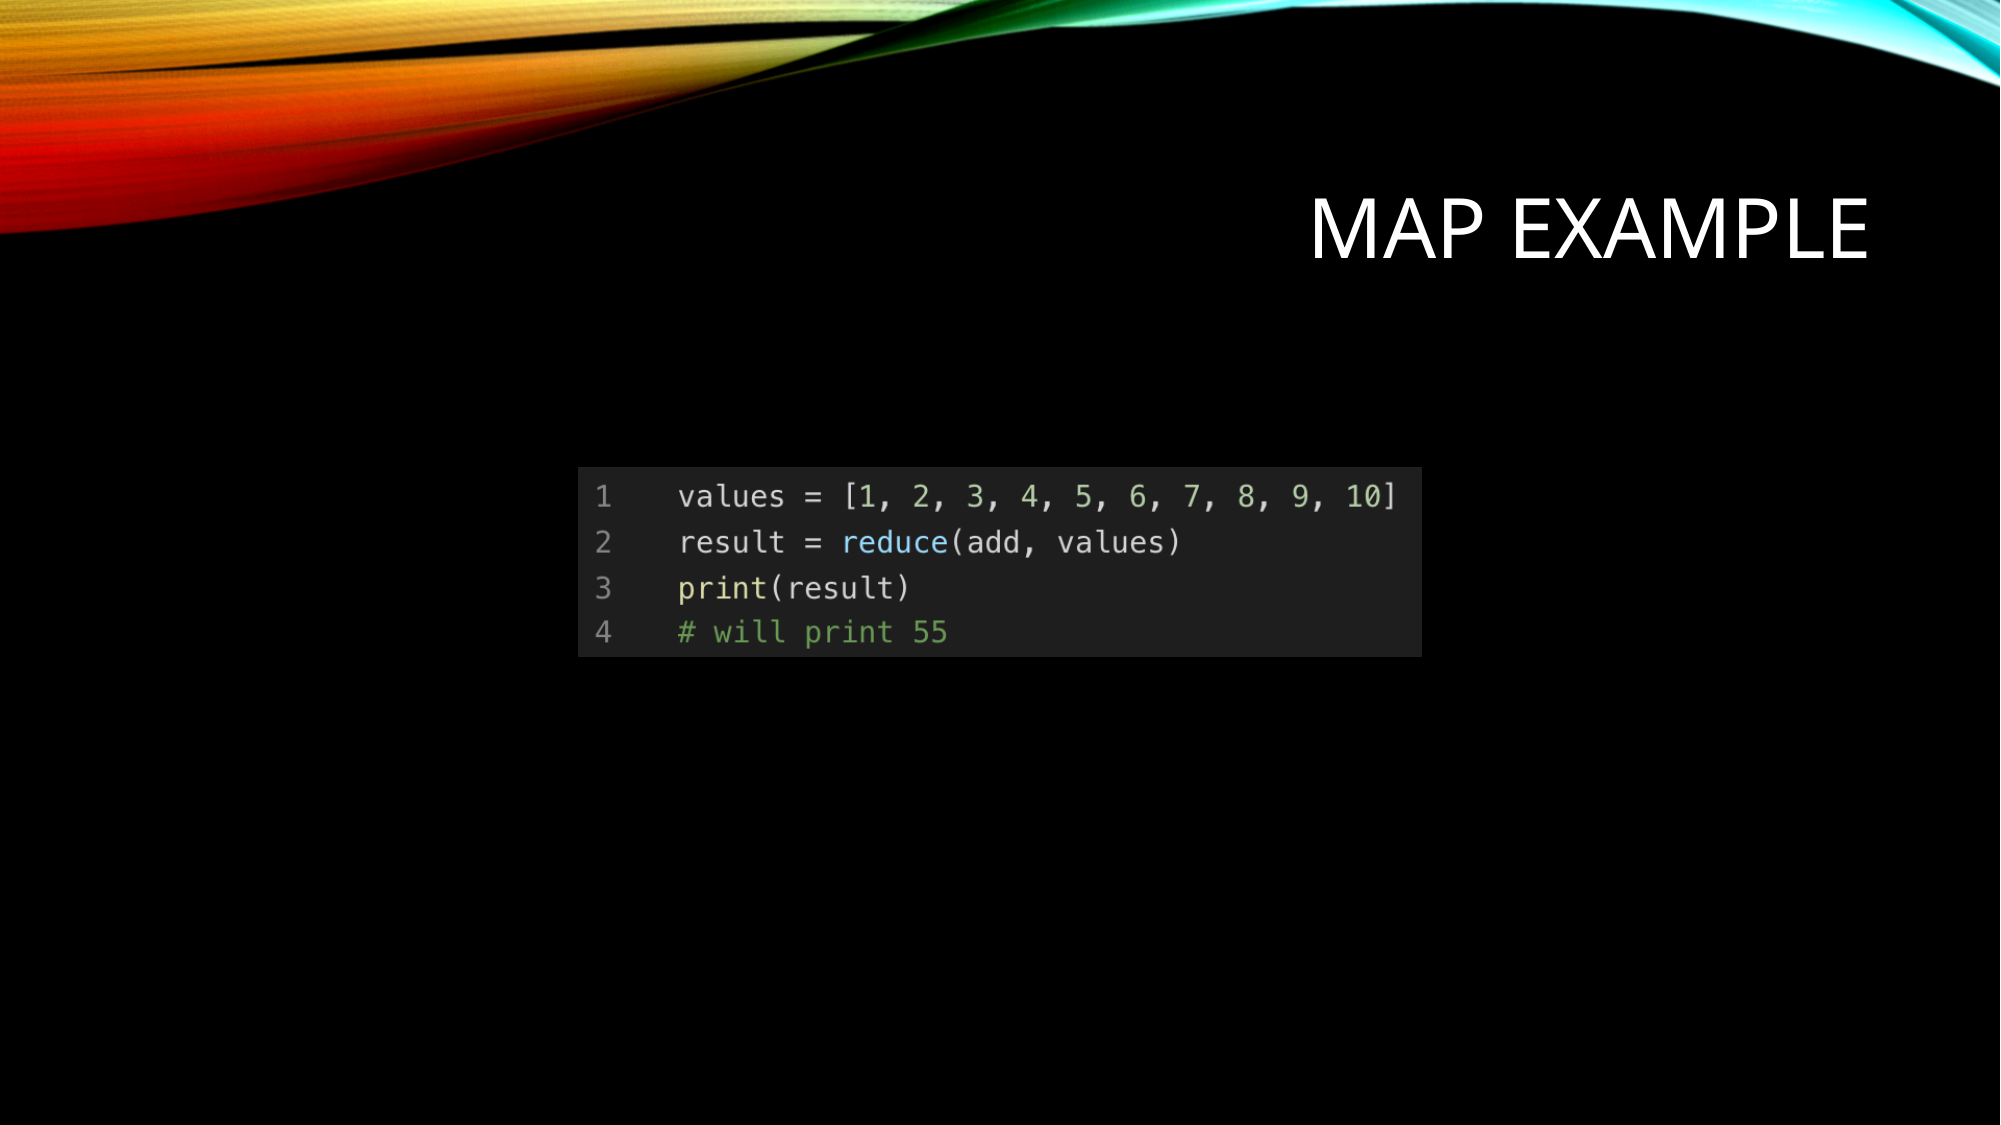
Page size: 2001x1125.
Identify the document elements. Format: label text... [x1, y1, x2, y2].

text_box [112, 360, 1887, 1020]
picture [577, 467, 1422, 658]
picture [0, 0, 2000, 236]
text_box Map example [474, 125, 1887, 338]
